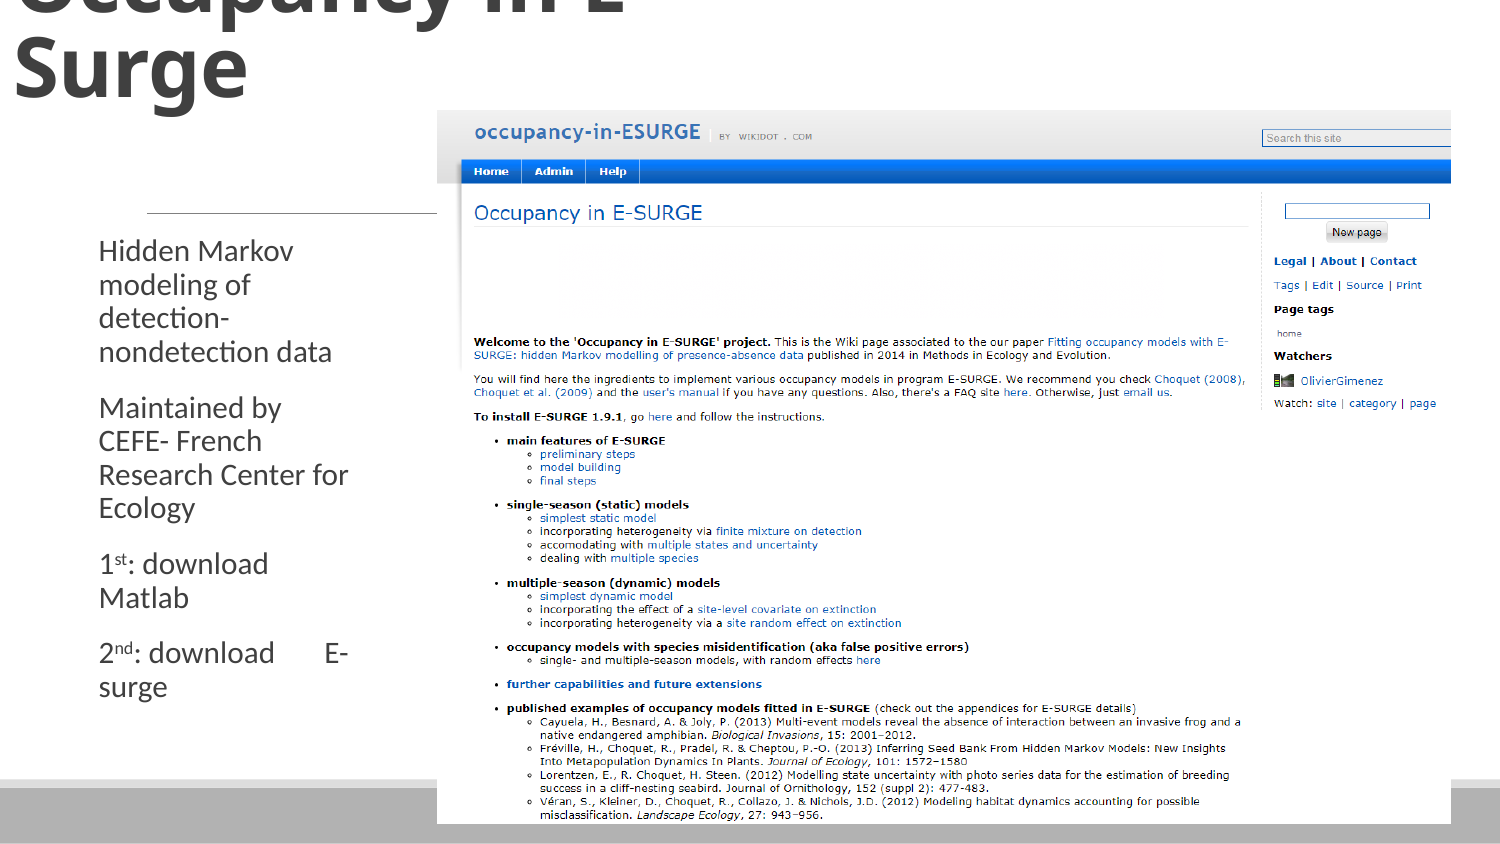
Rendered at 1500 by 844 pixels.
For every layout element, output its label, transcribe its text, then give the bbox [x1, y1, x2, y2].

slide_number 44 [1218, 834, 1380, 840]
title Occupancy in E-Surge [0, 0, 725, 122]
picture [436, 109, 1452, 825]
list Hidden Markov modeling of detection-nondetection data Maintained by CEFE- French Research Center for Ecology 1st: download Matlab 2nd: download E-surge [87, 227, 350, 760]
